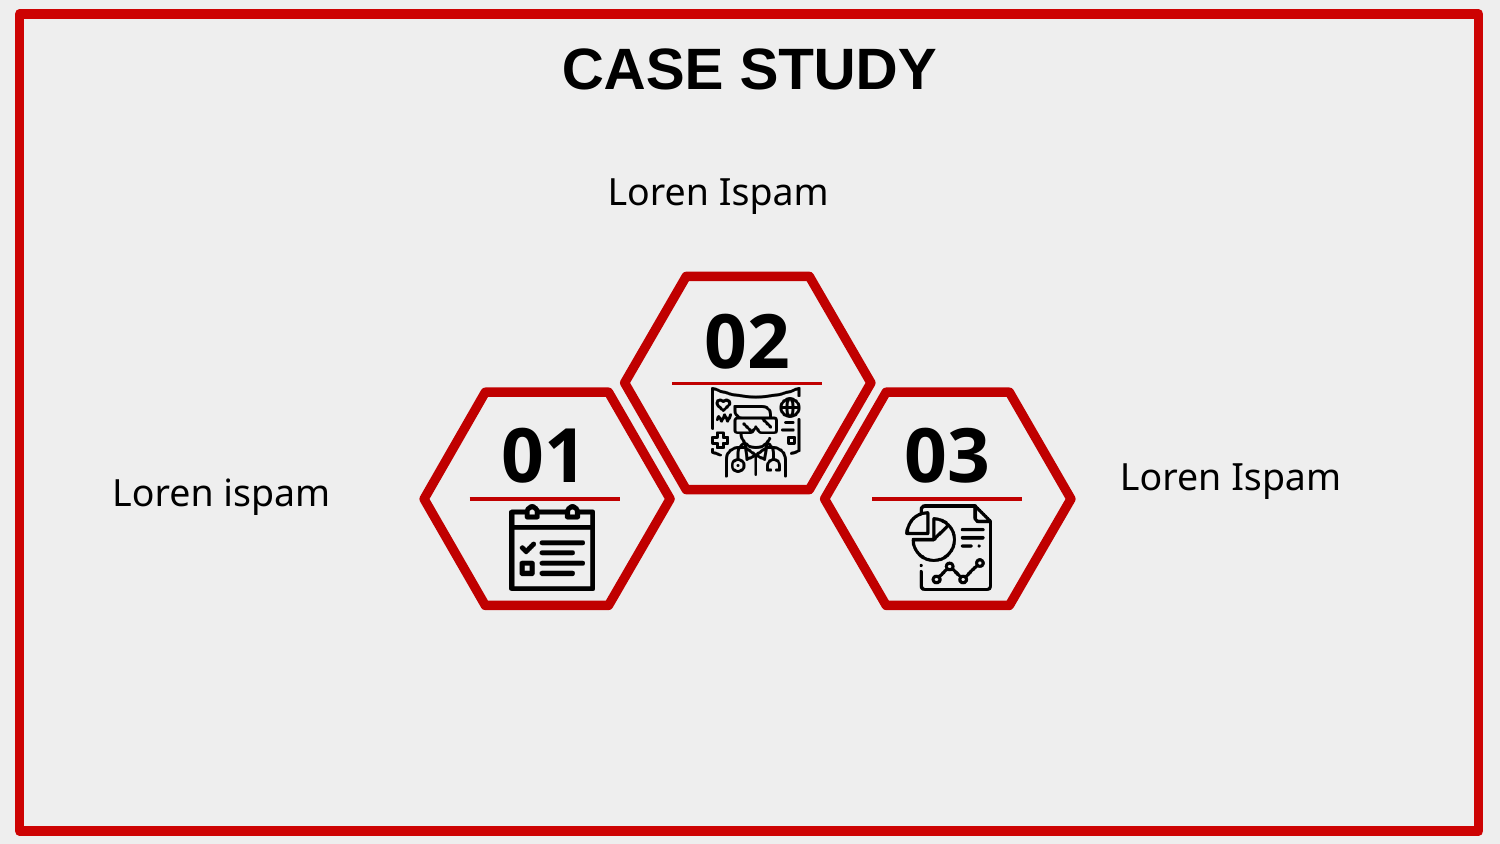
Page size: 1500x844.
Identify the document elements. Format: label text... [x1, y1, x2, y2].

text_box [824, 391, 1072, 606]
picture [905, 504, 992, 591]
text_box Loren Ispam [336, 160, 1101, 221]
text_box Loren Ispam [1076, 445, 1421, 506]
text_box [624, 276, 872, 490]
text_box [423, 391, 671, 606]
picture [509, 504, 596, 591]
picture [708, 385, 804, 481]
text_box Loren ispam [9, 461, 418, 521]
text_box CASE STUDY [547, 23, 956, 109]
text_box [19, 14, 1479, 832]
